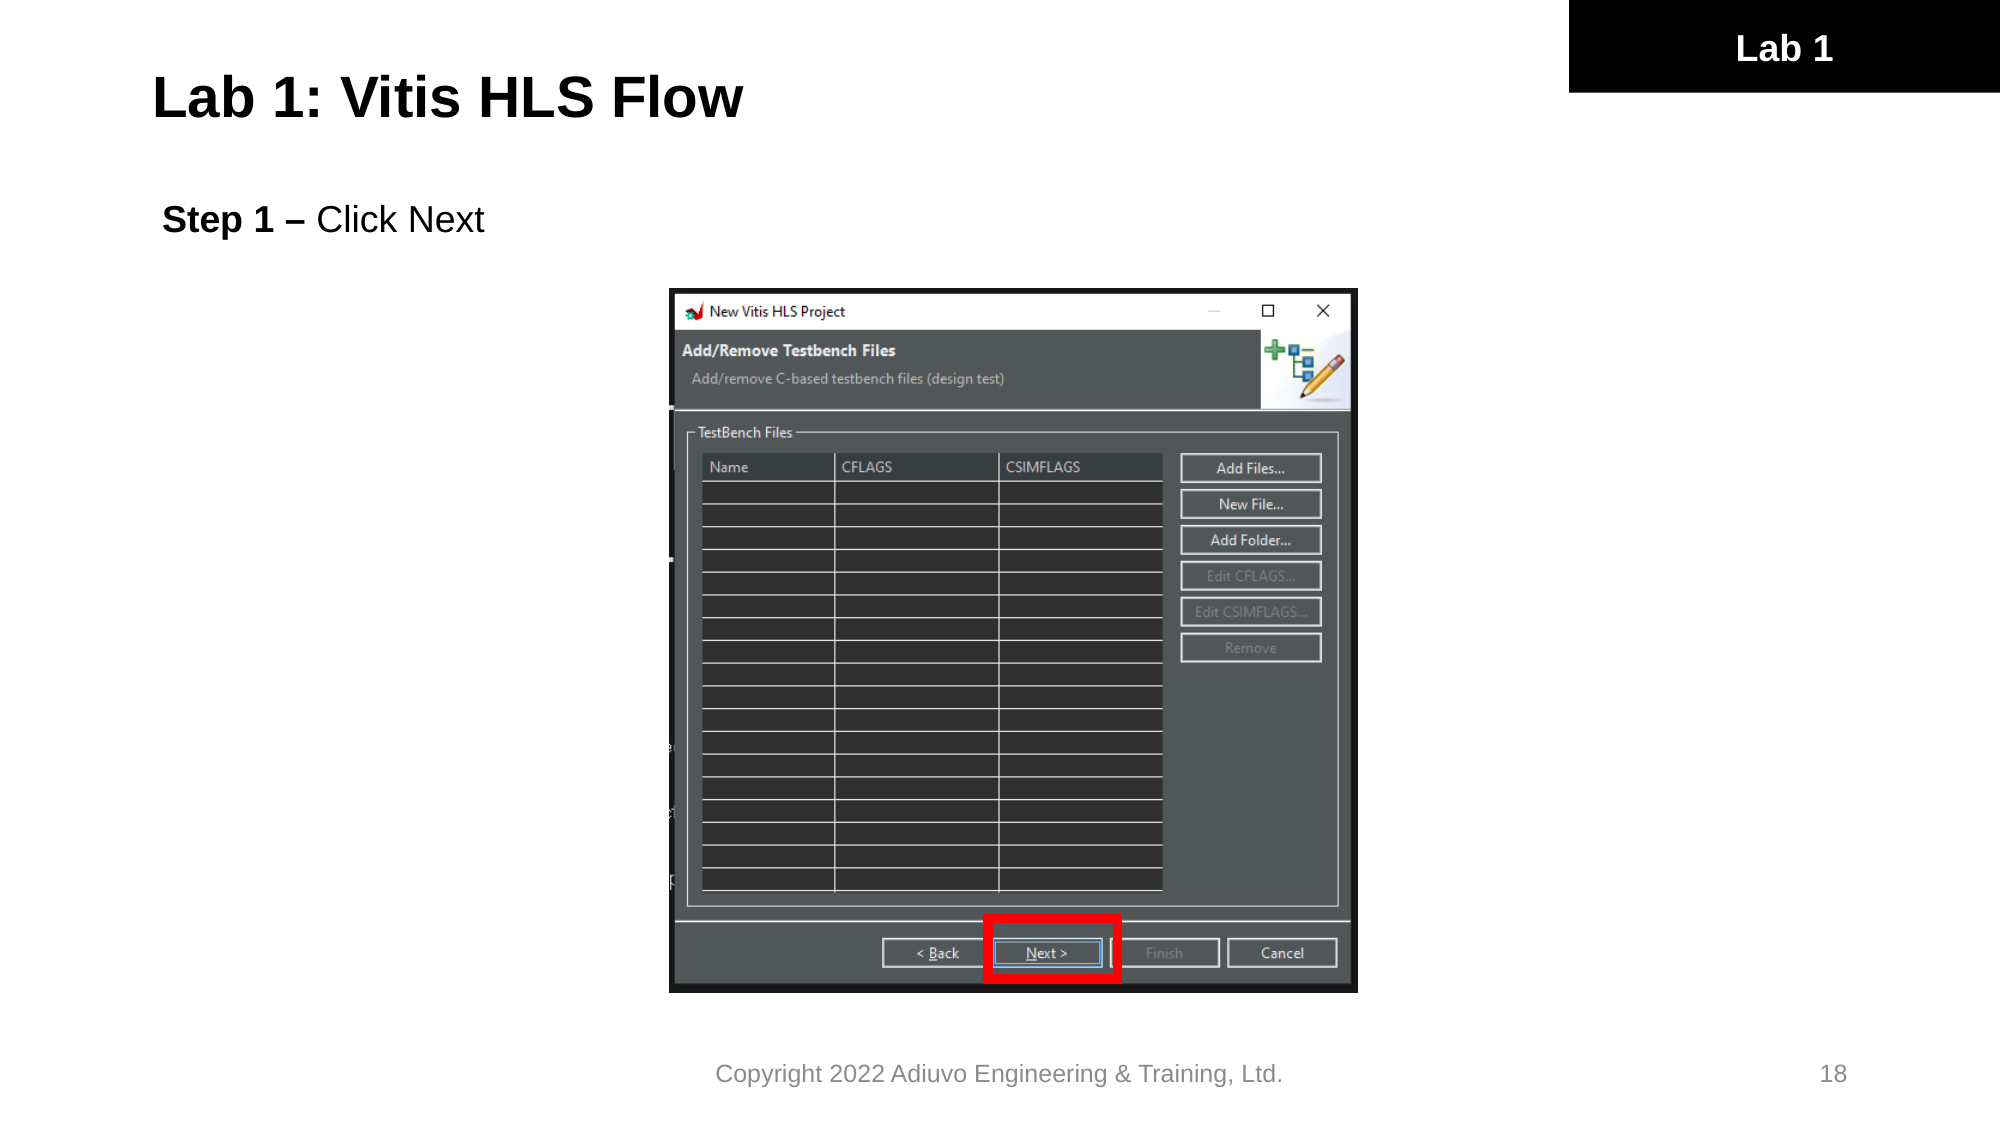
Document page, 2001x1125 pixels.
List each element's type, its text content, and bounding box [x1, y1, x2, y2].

text_box Lab 1 [1568, 0, 2000, 94]
footer Copyright 2022 Adiuvo Engineering & Training, Ltd. [662, 1042, 1338, 1103]
text_box Step 1 – Click Next [147, 187, 1873, 338]
slide_number 18 [1412, 1042, 1863, 1103]
picture [669, 288, 1358, 993]
title Lab 1: Vitis HLS Flow [137, 59, 1863, 153]
